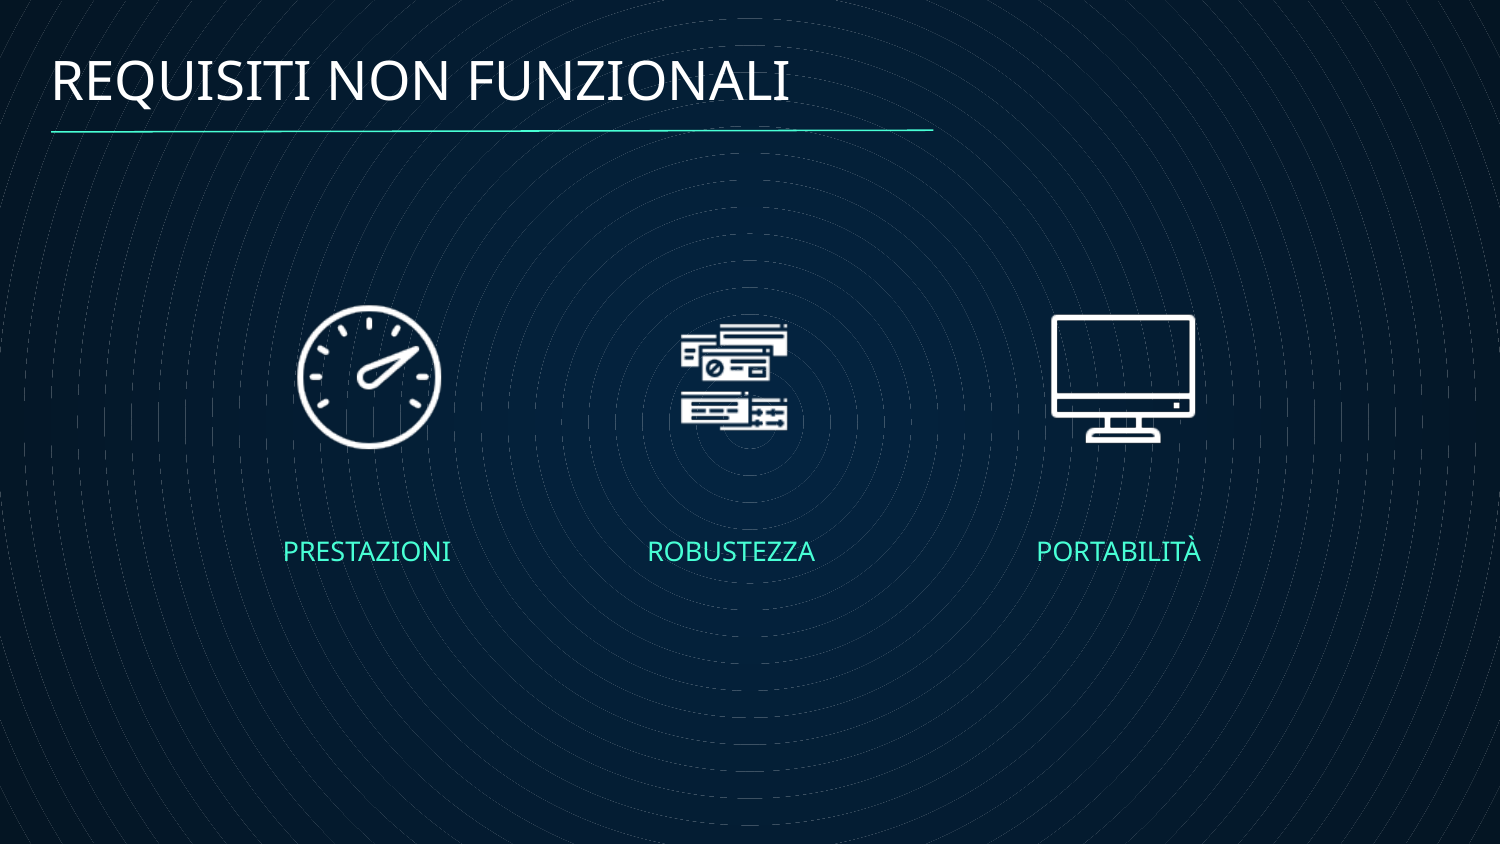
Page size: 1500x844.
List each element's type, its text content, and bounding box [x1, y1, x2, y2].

picture [291, 299, 448, 457]
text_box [50, 129, 934, 133]
text_box PORTABILITÀ [1021, 519, 1252, 582]
text_box ROBUSTEZZA [632, 519, 911, 582]
picture [655, 299, 813, 457]
picture [1044, 299, 1202, 457]
title REQUISITI NON FUNZIONALI [35, 30, 1433, 131]
text_box PRESTAZIONI [267, 519, 510, 582]
